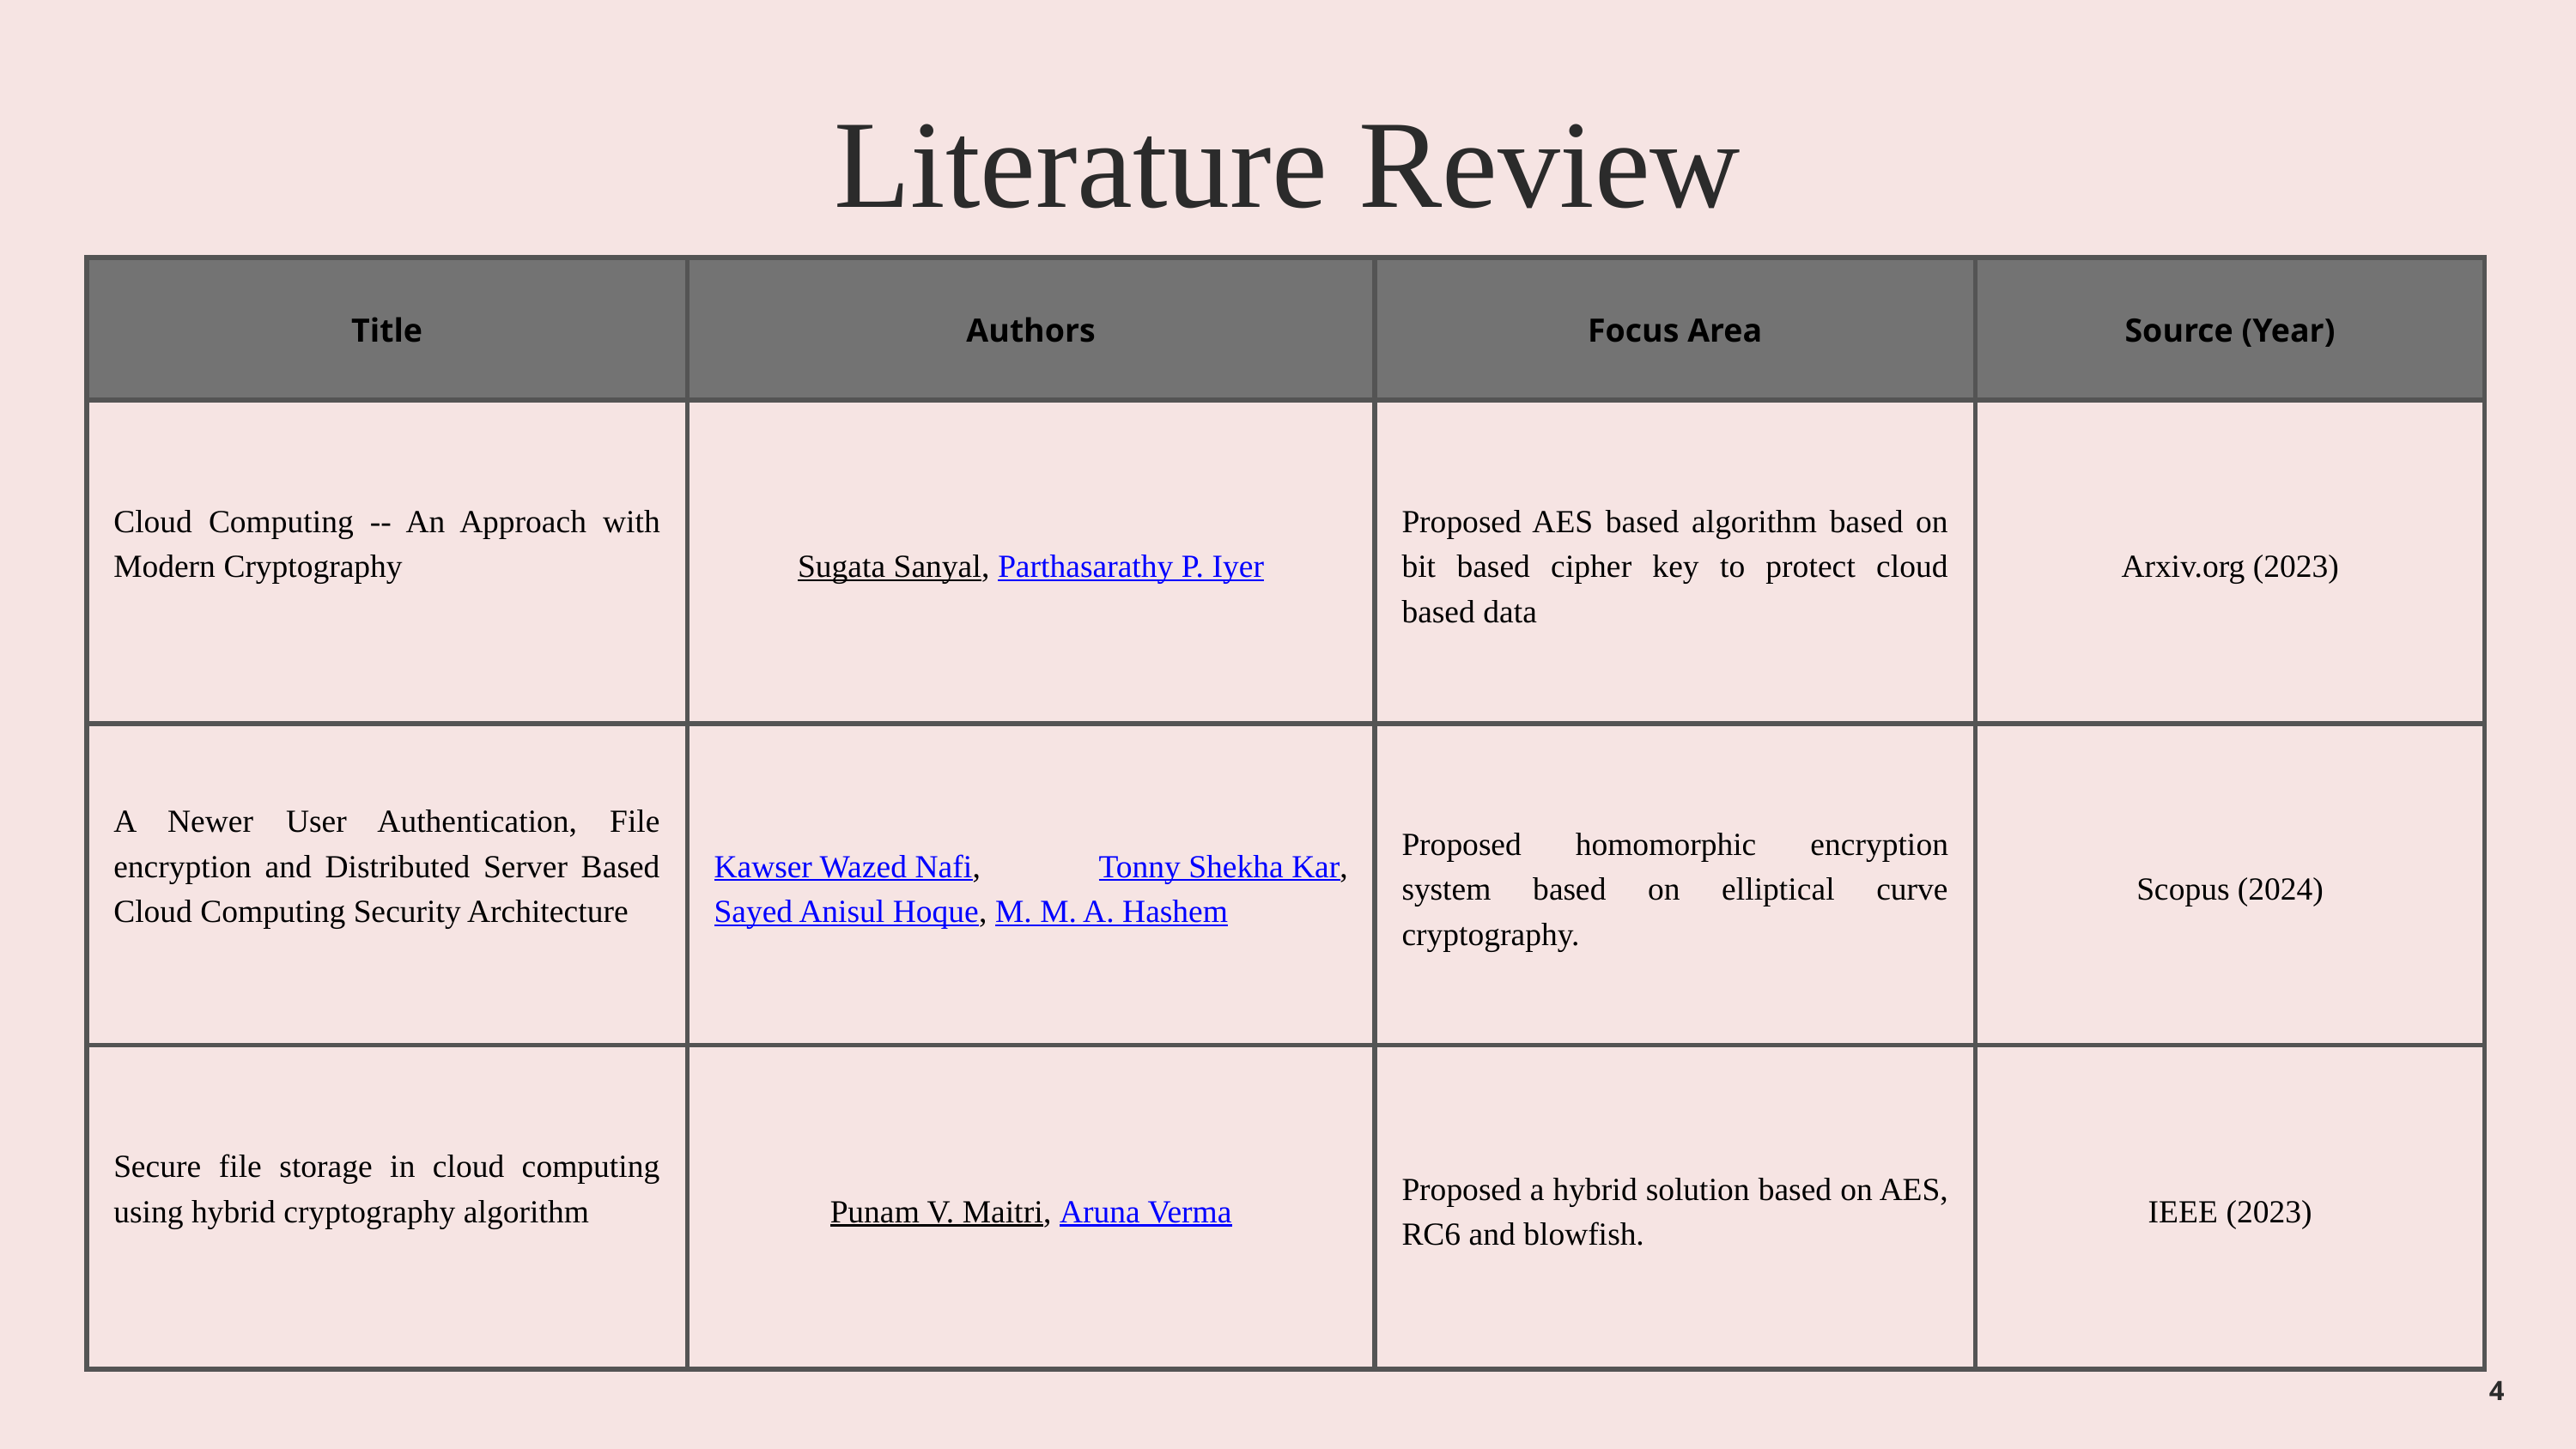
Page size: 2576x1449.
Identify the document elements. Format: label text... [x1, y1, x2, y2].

text_box Literature Review [483, 82, 2093, 233]
table_cell Proposed homomorphic encryption system based on elliptical curve cryptography. [1377, 726, 1973, 1043]
table_cell Proposed a hybrid solution based on AES, RC6 and blowfish. [1377, 1047, 1973, 1367]
table_header Source (Year) [1978, 260, 2482, 397]
table_header Authors [690, 260, 1372, 397]
table_cell Secure file storage in cloud computing using hybrid cryptography algorithm [89, 1047, 685, 1367]
table_header Focus Area [1377, 260, 1973, 397]
table_cell Proposed AES based algorithm based on bit based cipher key to protect cloud based data [1377, 403, 1973, 721]
table_cell Arxiv.org (2023) [1978, 403, 2482, 721]
text_box 4 [2473, 1368, 2521, 1407]
table_cell Sugata Sanyal, Parthasarathy P. Iyer [690, 403, 1372, 721]
table_cell Punam V. Maitri, Aruna Verma [690, 1047, 1372, 1367]
table_cell IEEE (2023) [1978, 1047, 2482, 1367]
table_cell A Newer User Authentication, File encryption and Distributed Server Based Cloud Computing Security Architecture [89, 726, 685, 1043]
table_cell Cloud Computing -- An Approach with Modern Cryptography [89, 403, 685, 721]
table_cell Scopus (2024) [1978, 726, 2482, 1043]
table_header Title [89, 260, 685, 397]
table_cell Kawser Wazed Nafi, Tonny Shekha Kar, Sayed Anisul Hoque, M. M. A. Hashem [690, 726, 1372, 1043]
